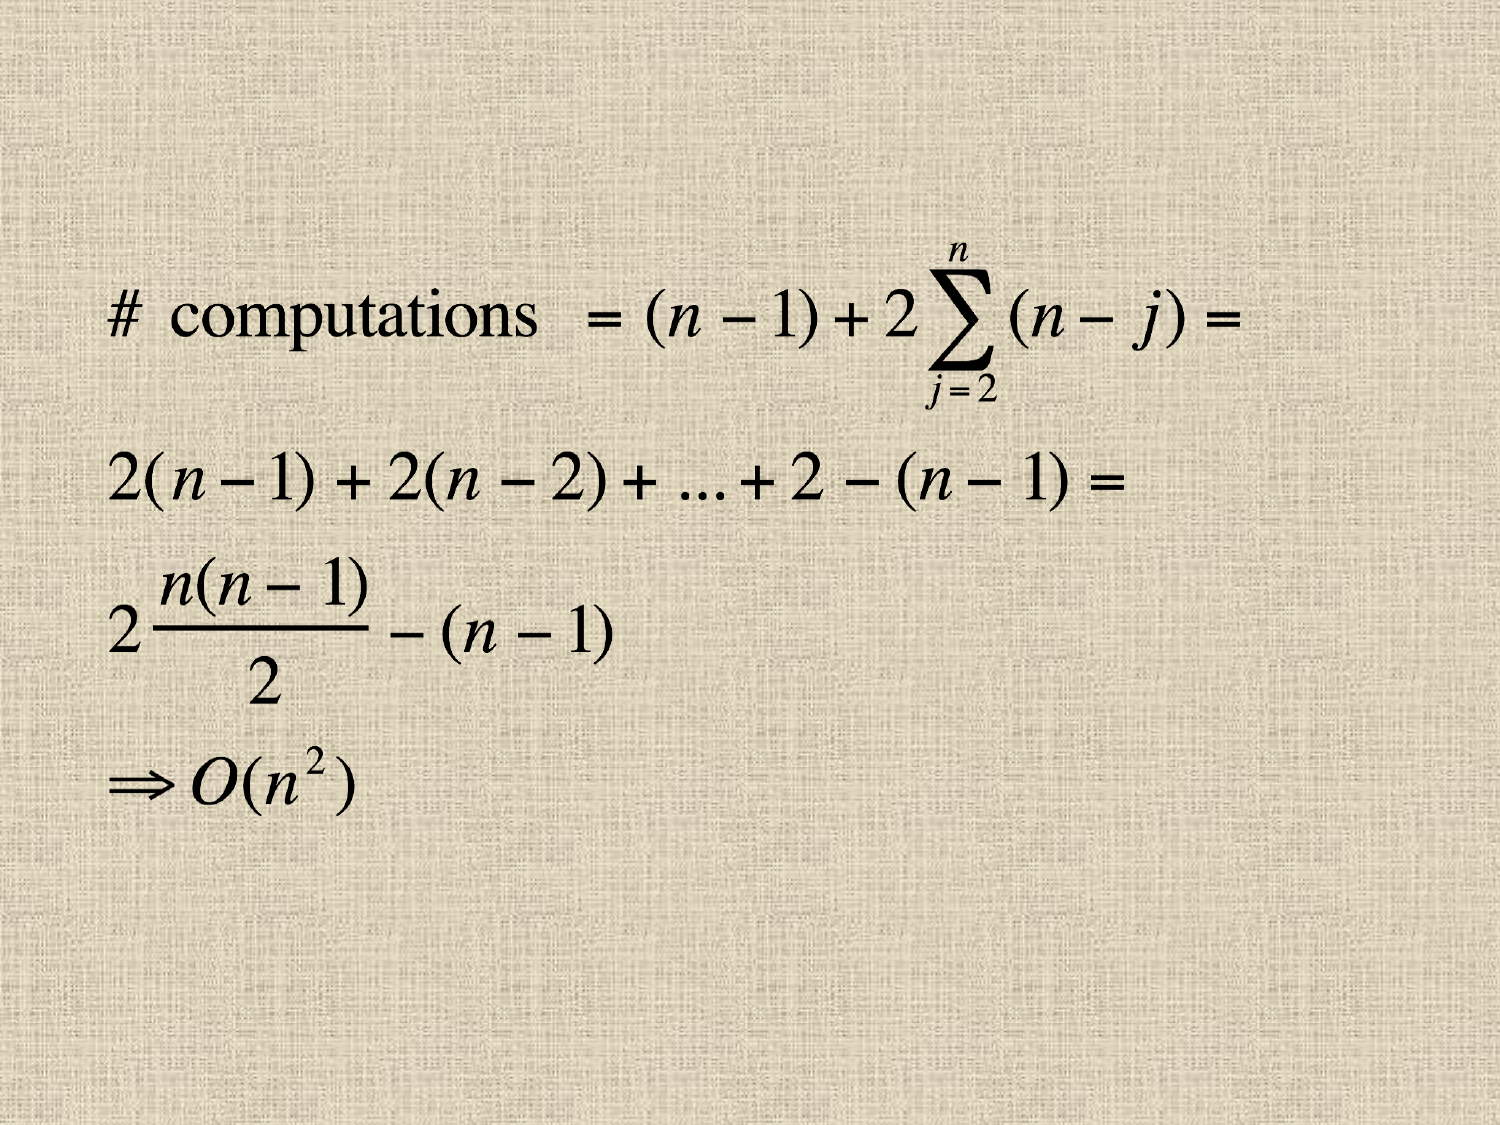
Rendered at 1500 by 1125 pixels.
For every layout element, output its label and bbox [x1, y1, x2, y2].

text_box [99, 222, 1251, 824]
picture [0, 0, 1500, 1125]
